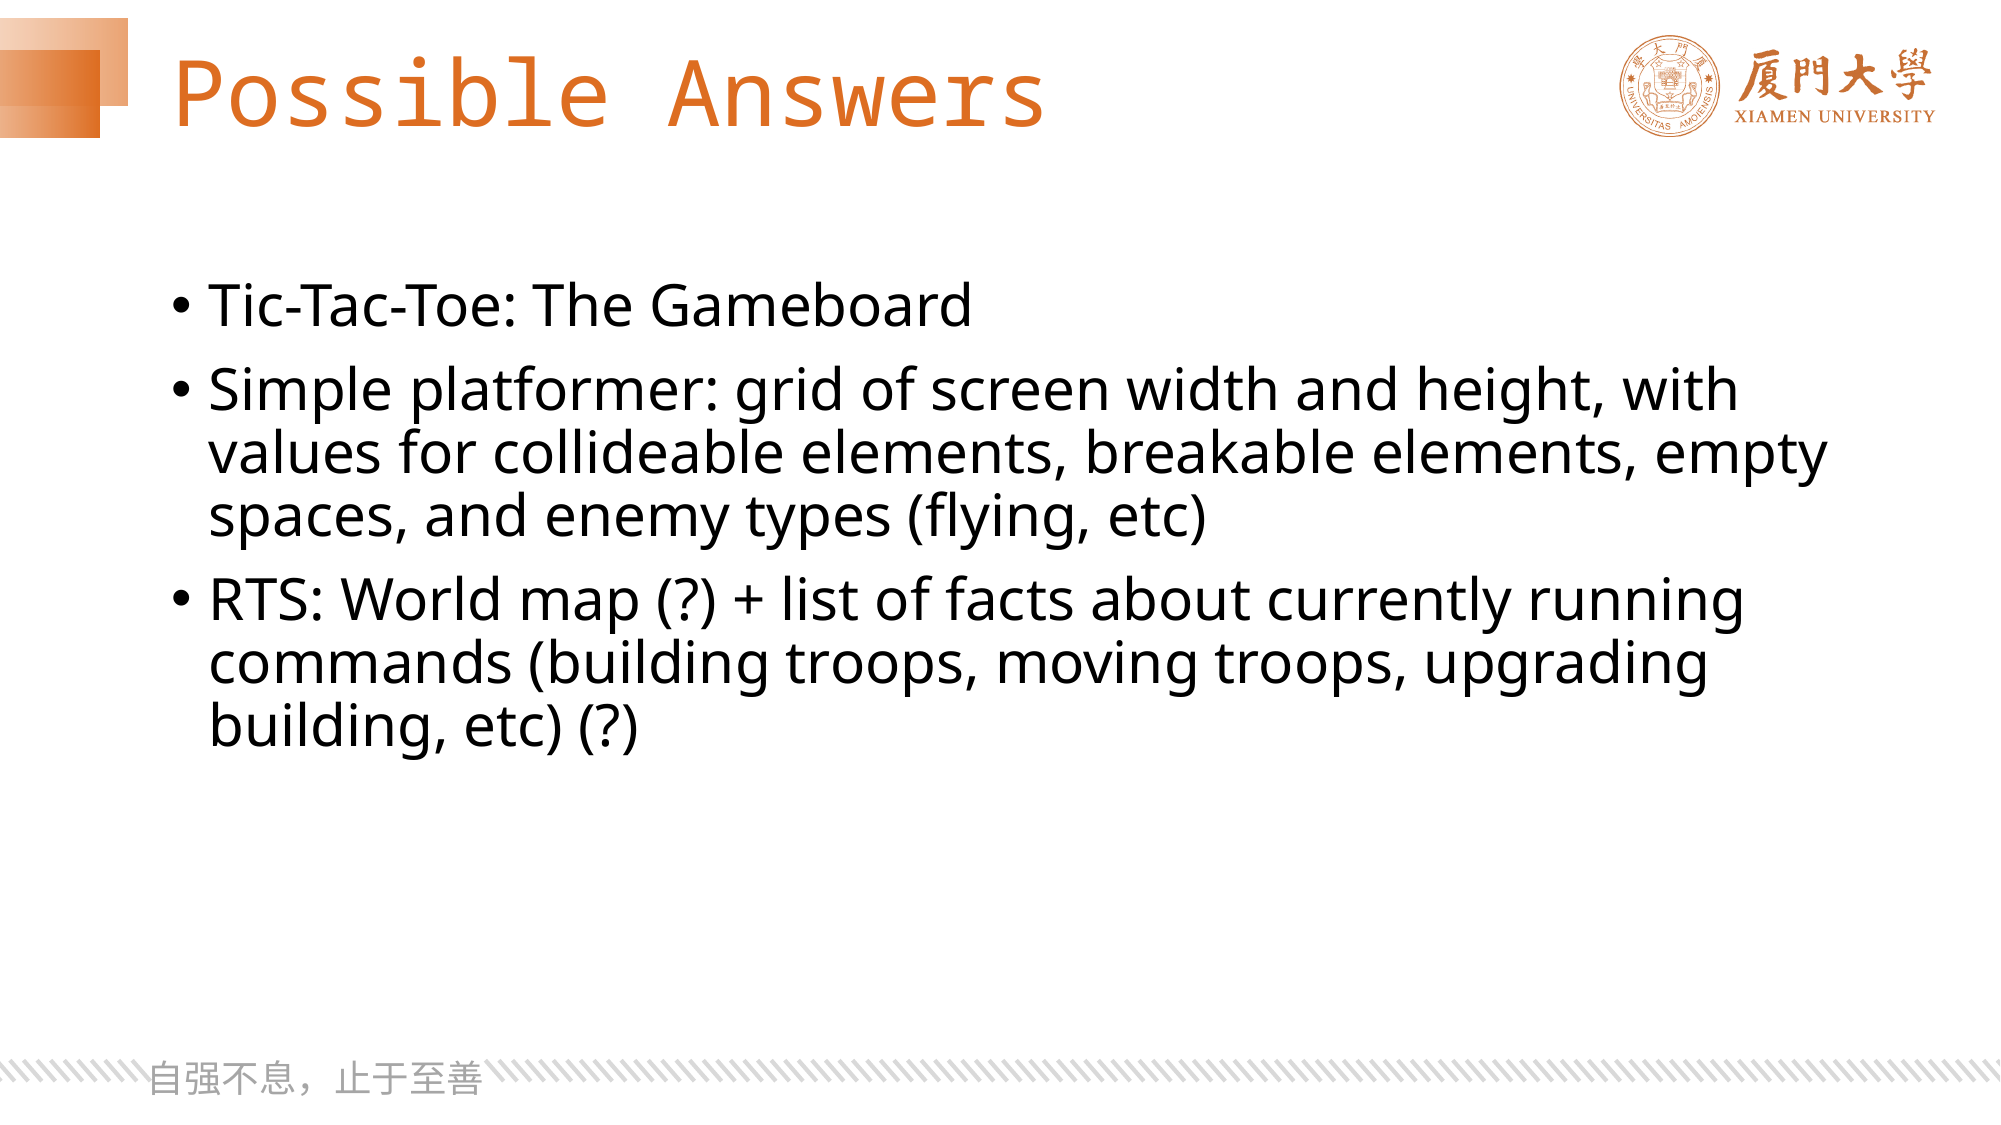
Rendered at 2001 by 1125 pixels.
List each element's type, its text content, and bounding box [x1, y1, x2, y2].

list Tic-Tac-Toe: The Gameboard Simple platformer: grid of screen width and height, with values for collideable elements, breakable elements, empty spaces, and enemy types (flying, etc) RTS: World map (?) + list of facts about currently running commands (building troops, moving troops, upgrading building, etc) (?) [156, 268, 1882, 996]
title Possible Answers [156, 16, 1882, 177]
